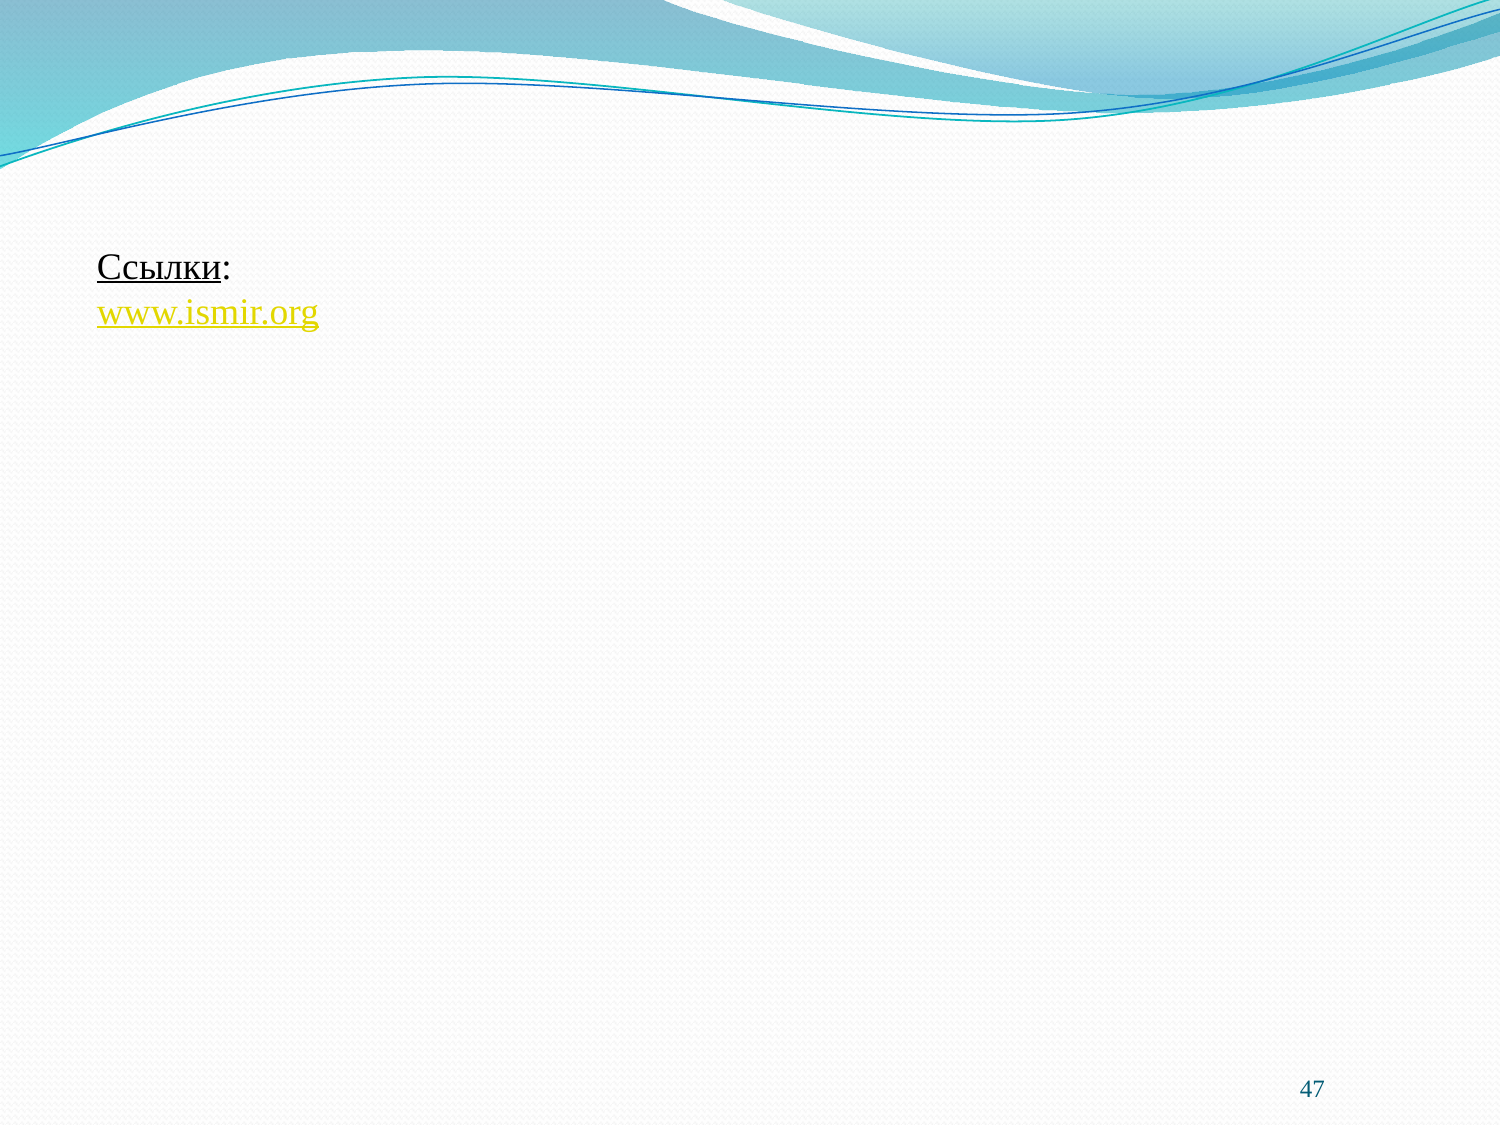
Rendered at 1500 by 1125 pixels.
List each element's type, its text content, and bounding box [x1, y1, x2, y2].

text_box Ссылки: www.ismir.org [82, 234, 481, 340]
slide_number 47 [1299, 1042, 1425, 1103]
